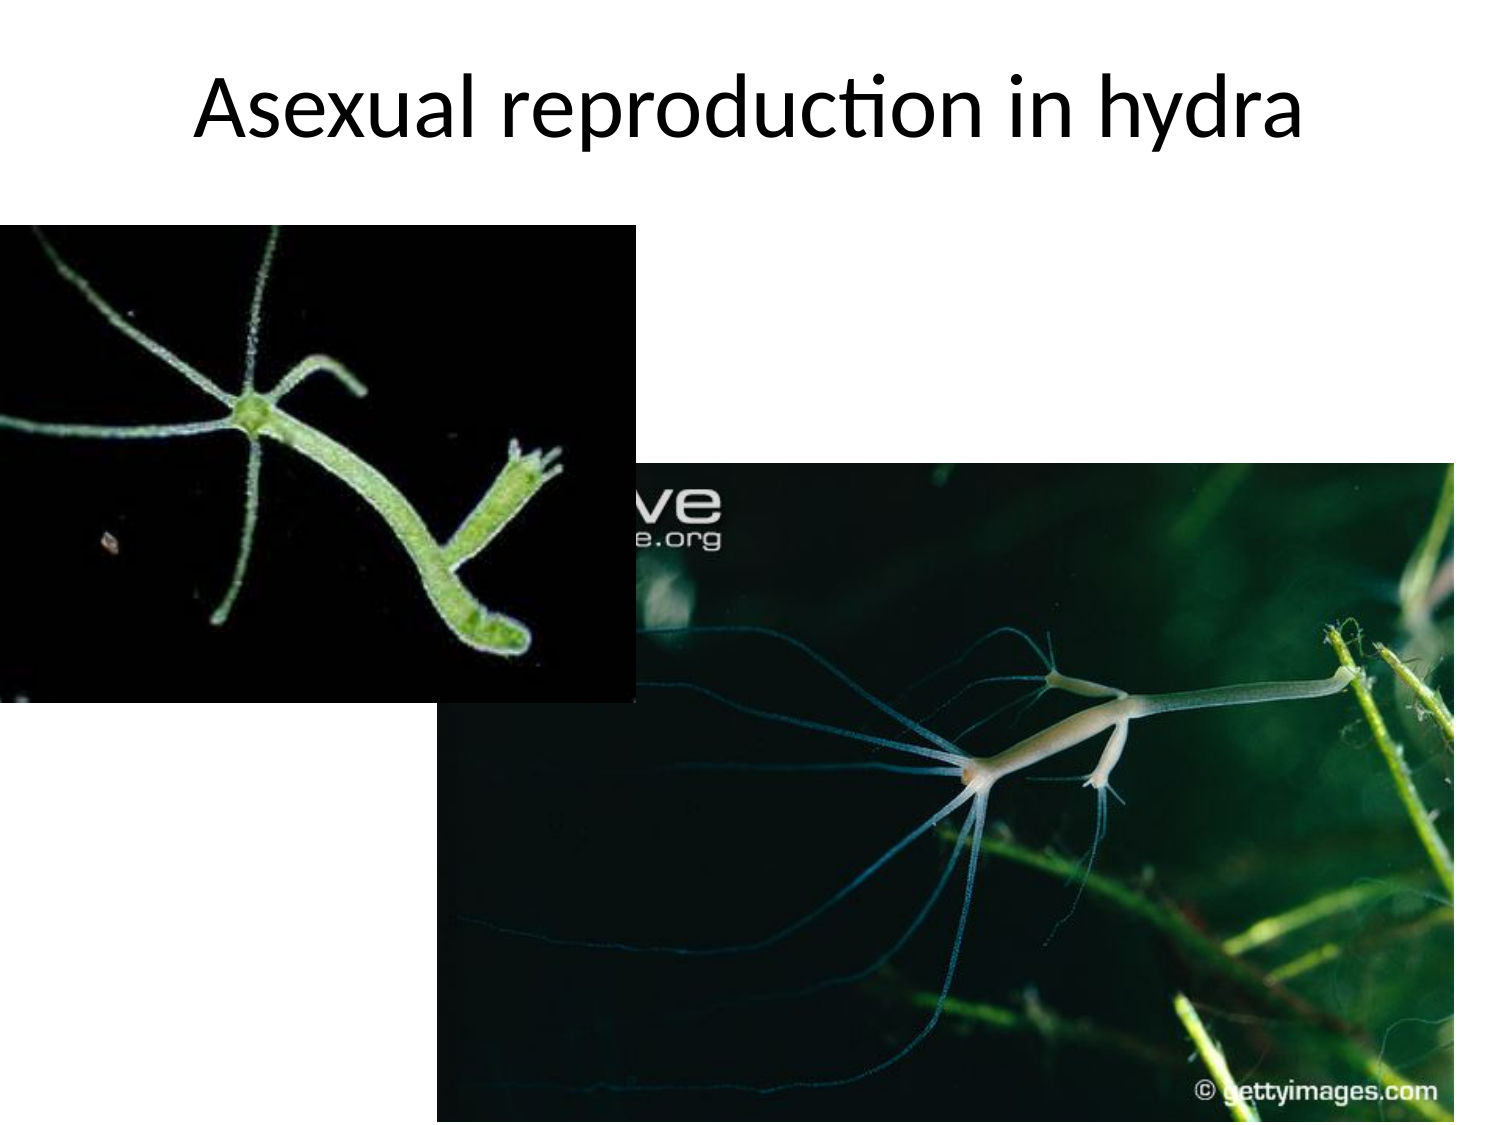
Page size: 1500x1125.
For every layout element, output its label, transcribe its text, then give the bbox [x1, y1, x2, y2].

title Asexual reproduction in hydra [75, 7, 1425, 195]
picture [0, 224, 1454, 1122]
